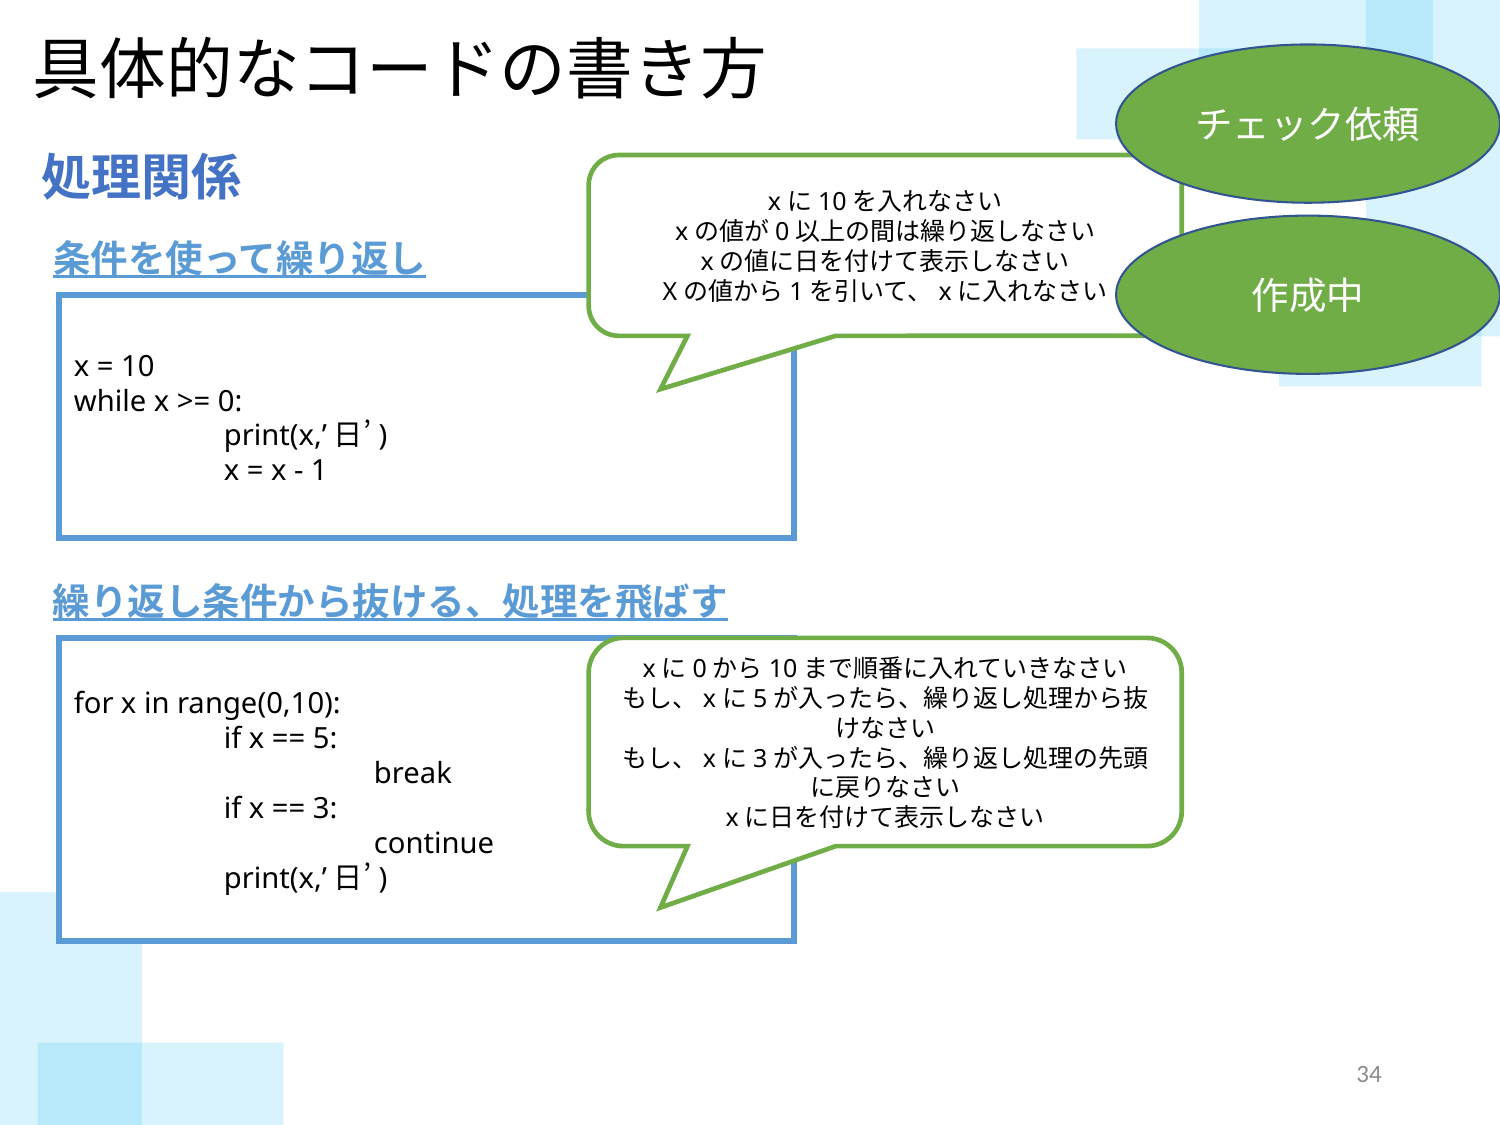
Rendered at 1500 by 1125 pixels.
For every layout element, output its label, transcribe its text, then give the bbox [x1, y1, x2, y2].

text_box チェック依頼 [1115, 43, 1500, 204]
text_box 条件を使って繰り返し [38, 227, 632, 288]
text_box x = 10 while x >= 0: print(x,’日’) x = x - 1 [58, 294, 795, 539]
text_box 処理関係 [26, 114, 804, 213]
text_box xに0から10まで順番に入れていきなさい もし、xに5が入ったら、繰り返し処理から抜けなさい もし、xに3が入ったら、繰り返し処理の先頭に戻りなさい xに日を付けて表示しなさい [587, 636, 1183, 910]
text_box 具体的なコードの書き方 [18, 19, 975, 114]
slide_number 33 [1059, 1042, 1397, 1103]
text_box for x in range(0,10): if x == 5: break if x == 3: continue print(x,’日’) [58, 637, 795, 942]
text_box 繰り返し条件から抜ける、処理を飛ばす [38, 570, 932, 630]
text_box xに10を入れなさい xの値が0以上の間は繰り返しなさい xの値に日を付けて表示しなさい Xの値から1を引いて、xに入れなさい [587, 153, 1183, 391]
text_box 作成中 [1115, 214, 1500, 375]
